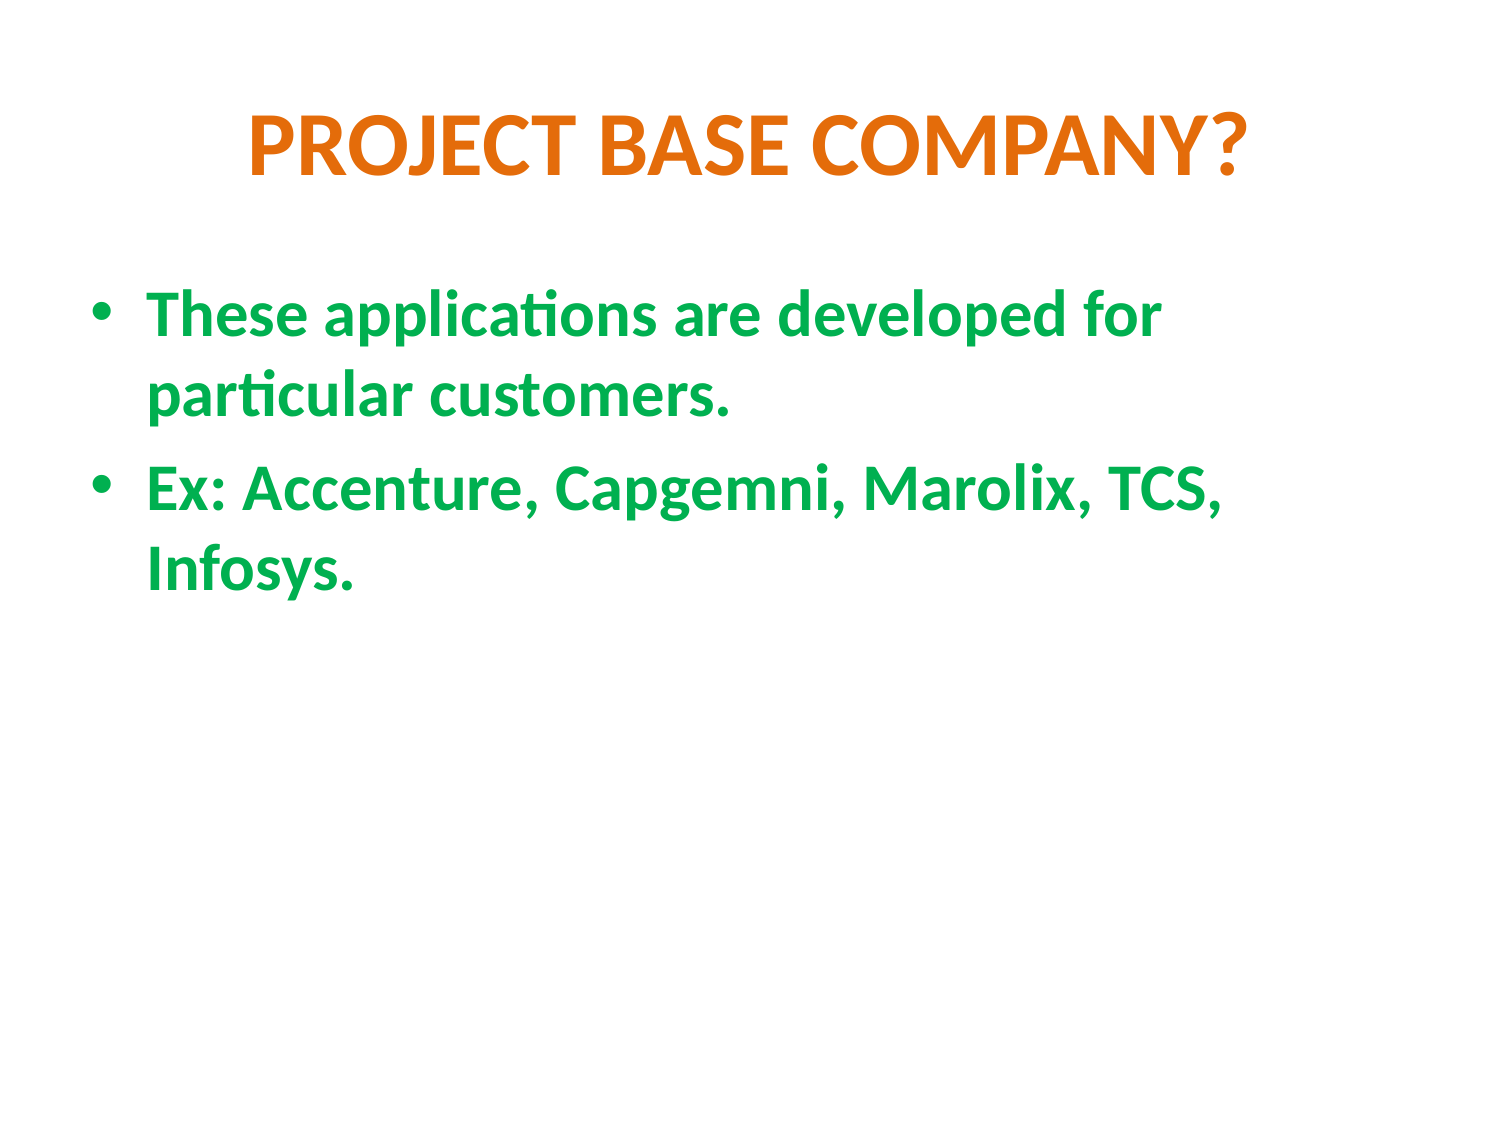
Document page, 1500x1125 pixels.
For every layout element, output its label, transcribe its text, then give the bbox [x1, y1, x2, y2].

list These applications are developed for particular customers. Ex: Accenture, Capgemni, Marolix, TCS, Infosys. [75, 262, 1425, 1005]
title PROJECT BASE COMPANY? [75, 45, 1425, 233]
